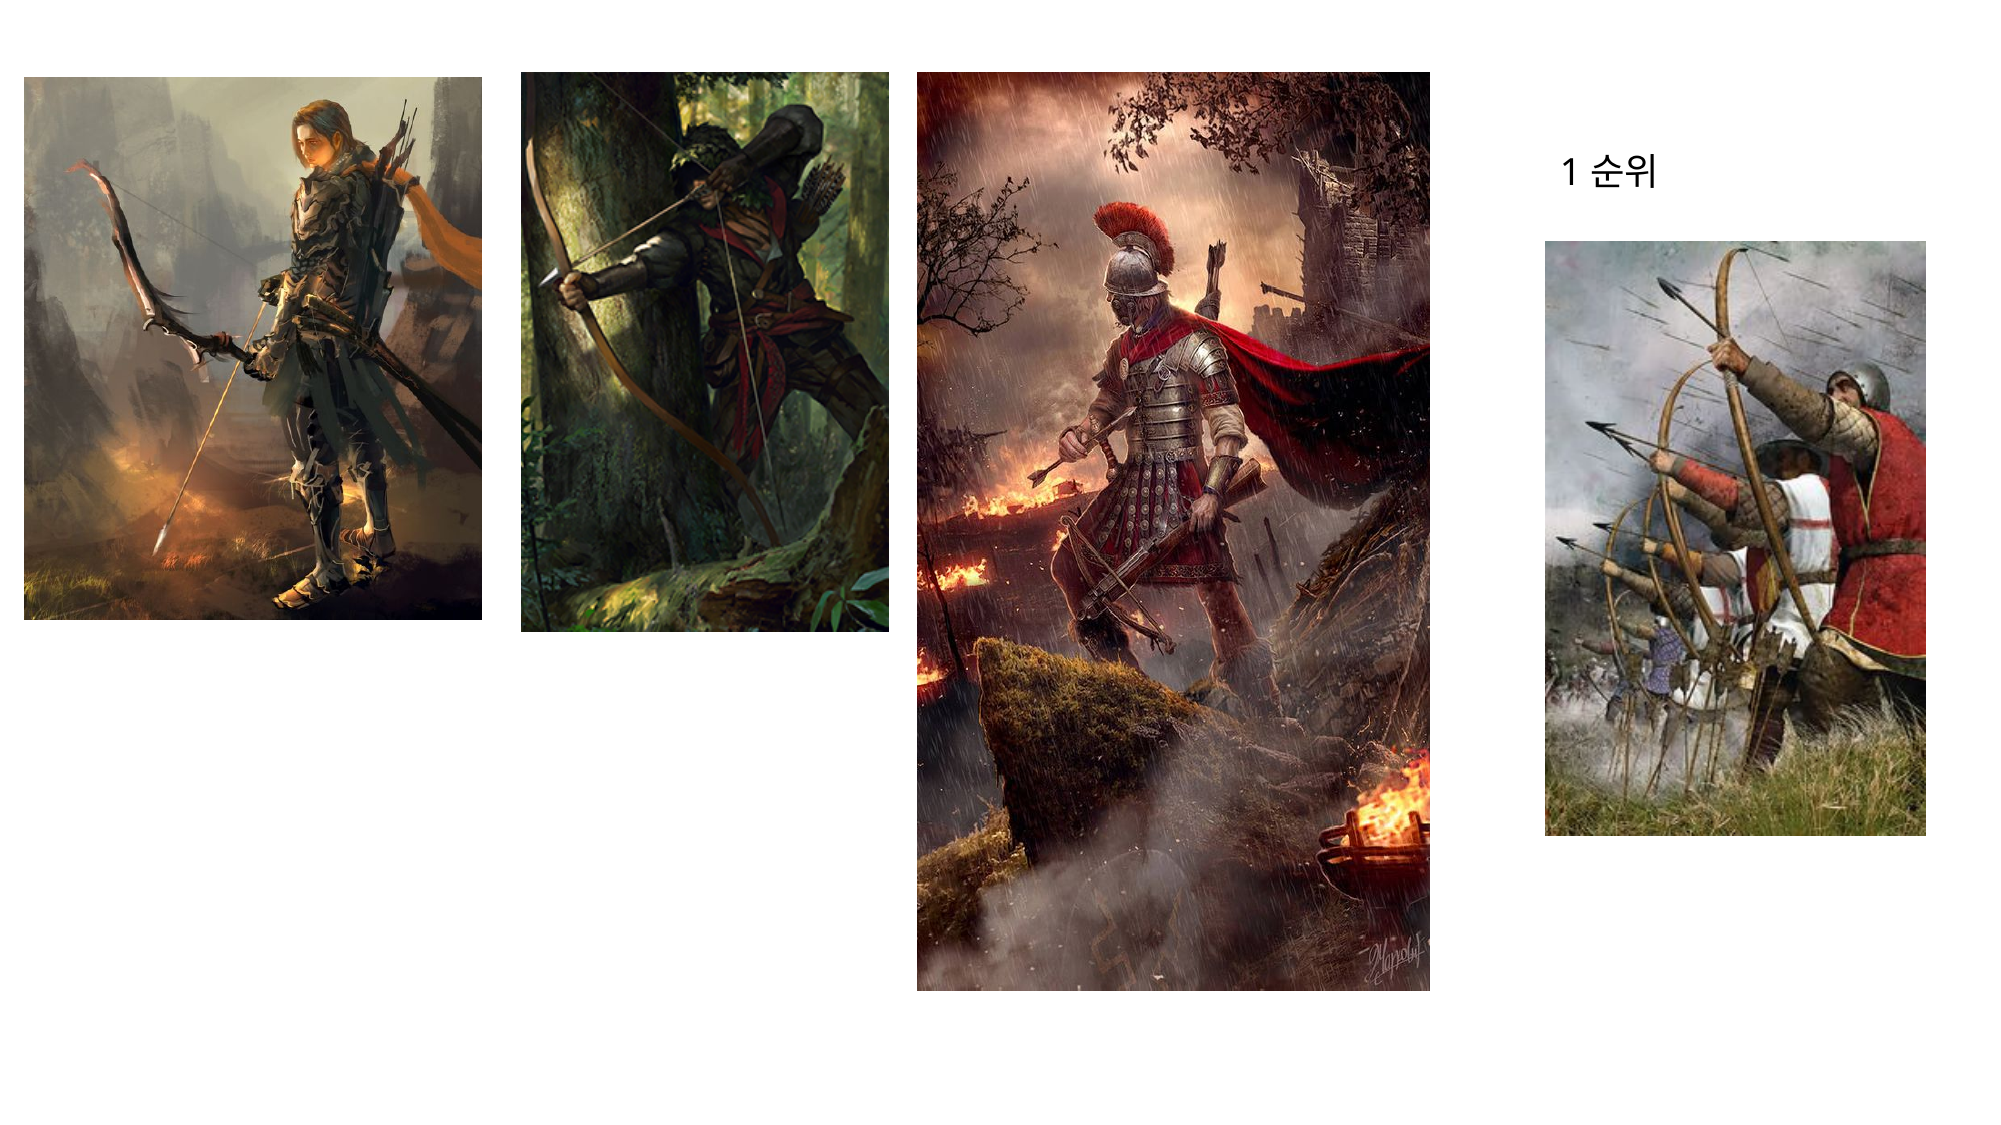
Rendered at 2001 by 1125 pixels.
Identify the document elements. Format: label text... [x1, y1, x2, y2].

picture [1544, 241, 1926, 836]
picture [521, 72, 889, 633]
picture [24, 77, 482, 620]
text_box 1순위 [1545, 140, 1805, 201]
picture [917, 72, 1430, 991]
